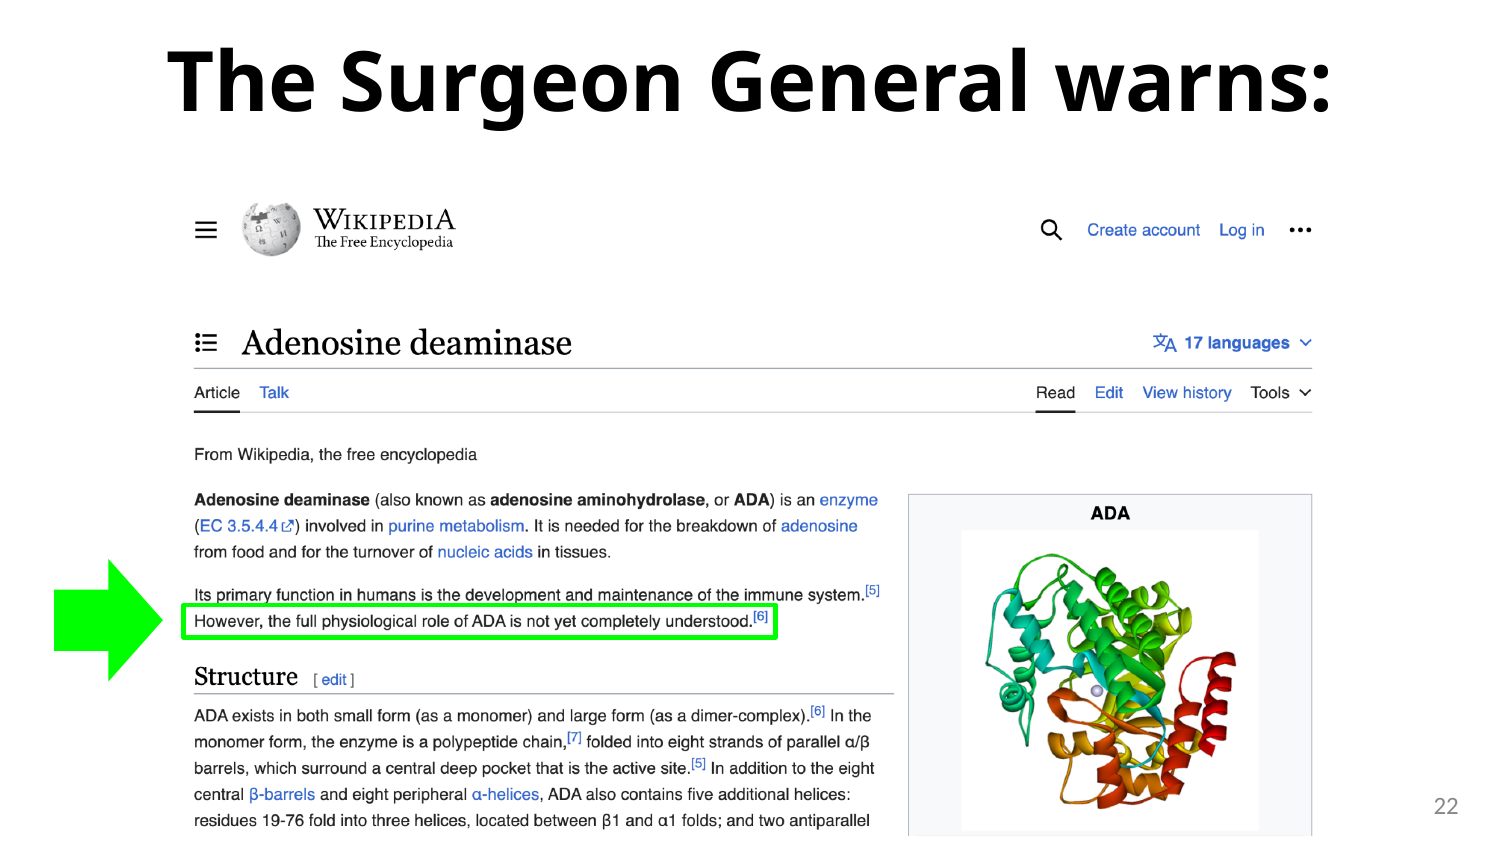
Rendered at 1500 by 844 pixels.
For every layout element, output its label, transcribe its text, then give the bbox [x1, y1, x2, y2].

slide_number ‹#› [1335, 782, 1474, 827]
picture [169, 192, 1331, 836]
text_box [54, 559, 163, 682]
text_box The Surgeon General warns: [74, 25, 1425, 131]
